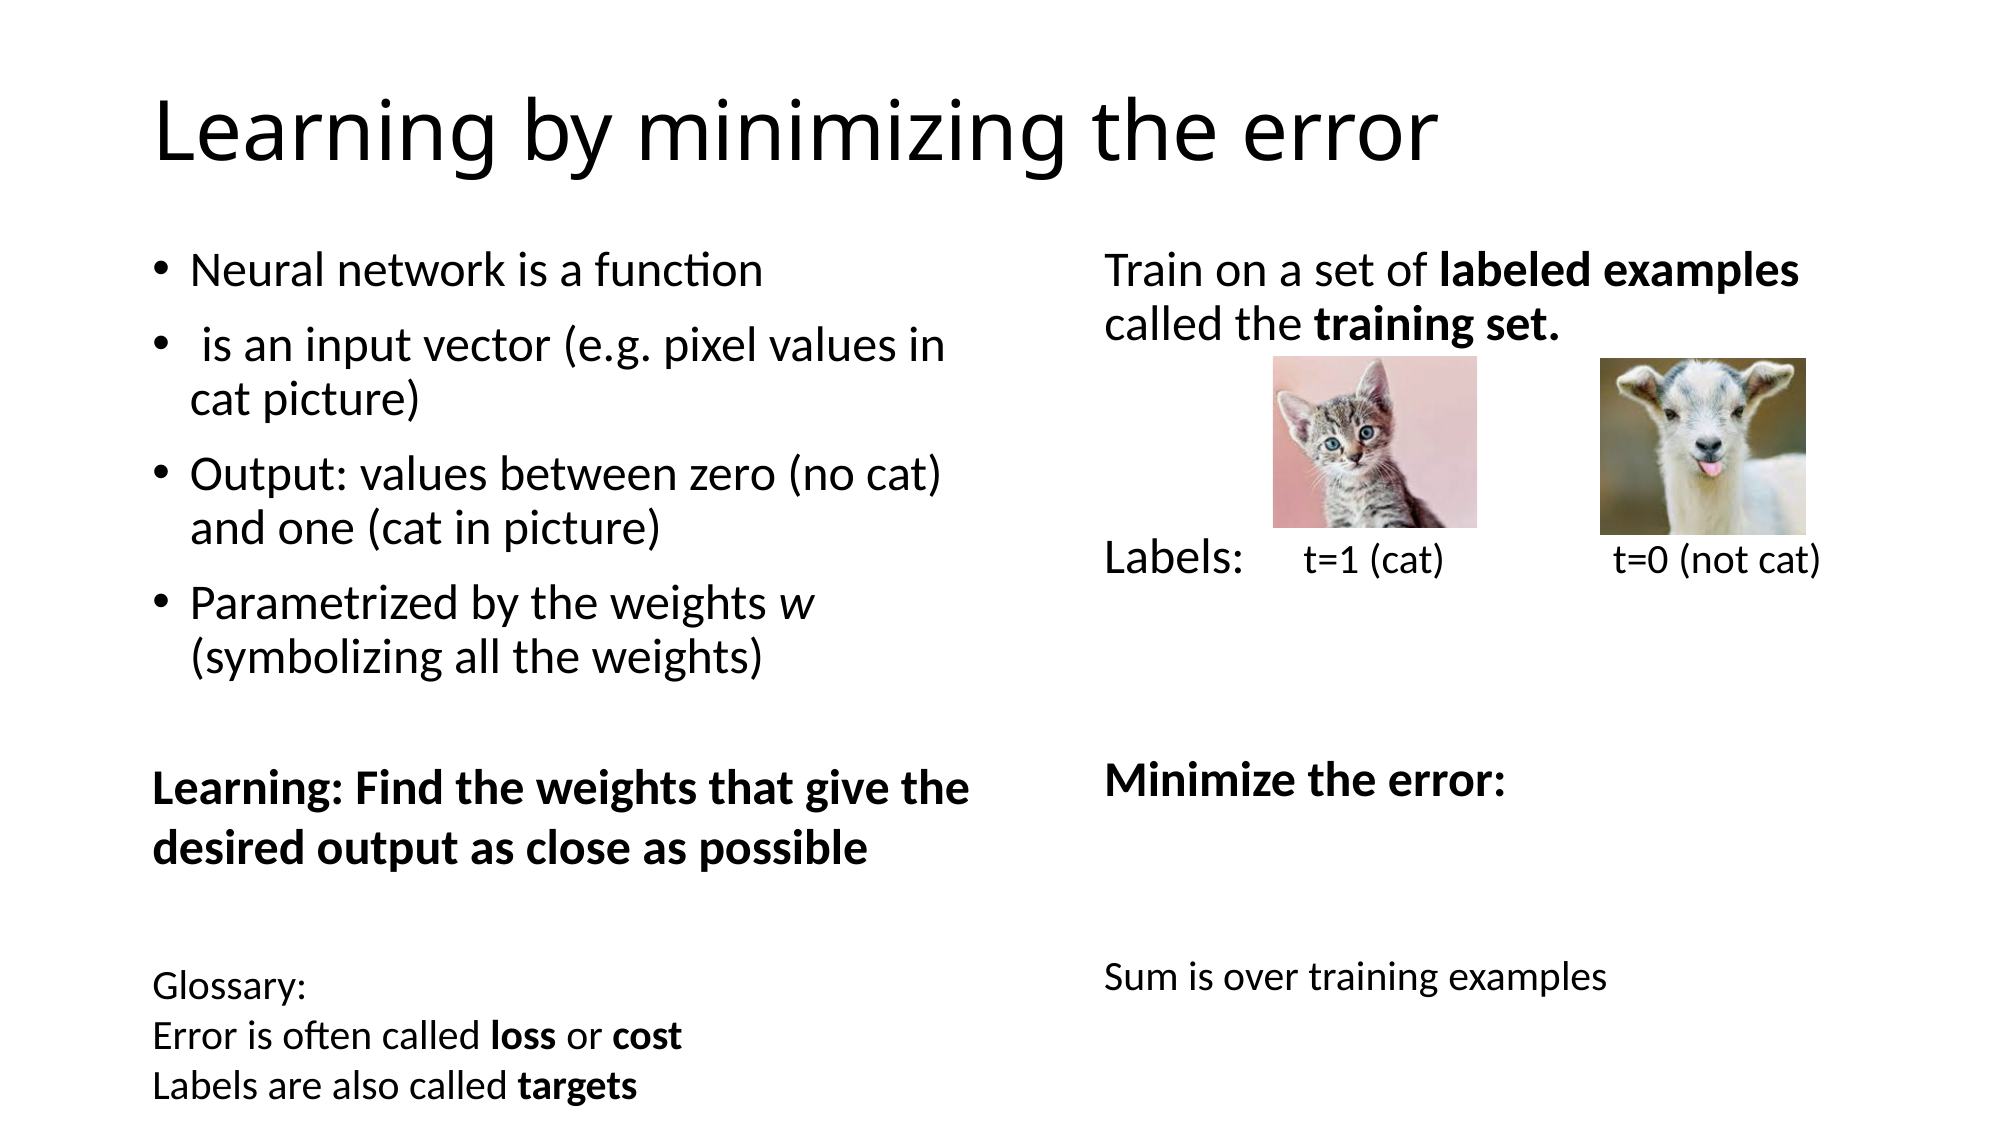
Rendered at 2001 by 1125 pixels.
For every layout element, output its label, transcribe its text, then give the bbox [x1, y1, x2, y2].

text_box Learning: Find the weights that give the desired output as close as possible [137, 747, 1000, 883]
picture [1600, 358, 1806, 535]
text_box Train on a set of labeled examples called the training set. [1089, 235, 1879, 382]
text_box Sum is over training examples [1089, 941, 1886, 1007]
text_box Glossary: Error is often called loss or cost Labels are also called targets [137, 950, 846, 1116]
title Learning by minimizing the error [137, 59, 1863, 208]
text_box Labels: [1089, 516, 1268, 592]
text_box t=1 (cat) [1288, 524, 1529, 589]
text_box t=0 (not cat) [1598, 524, 1879, 590]
picture [1272, 356, 1478, 528]
